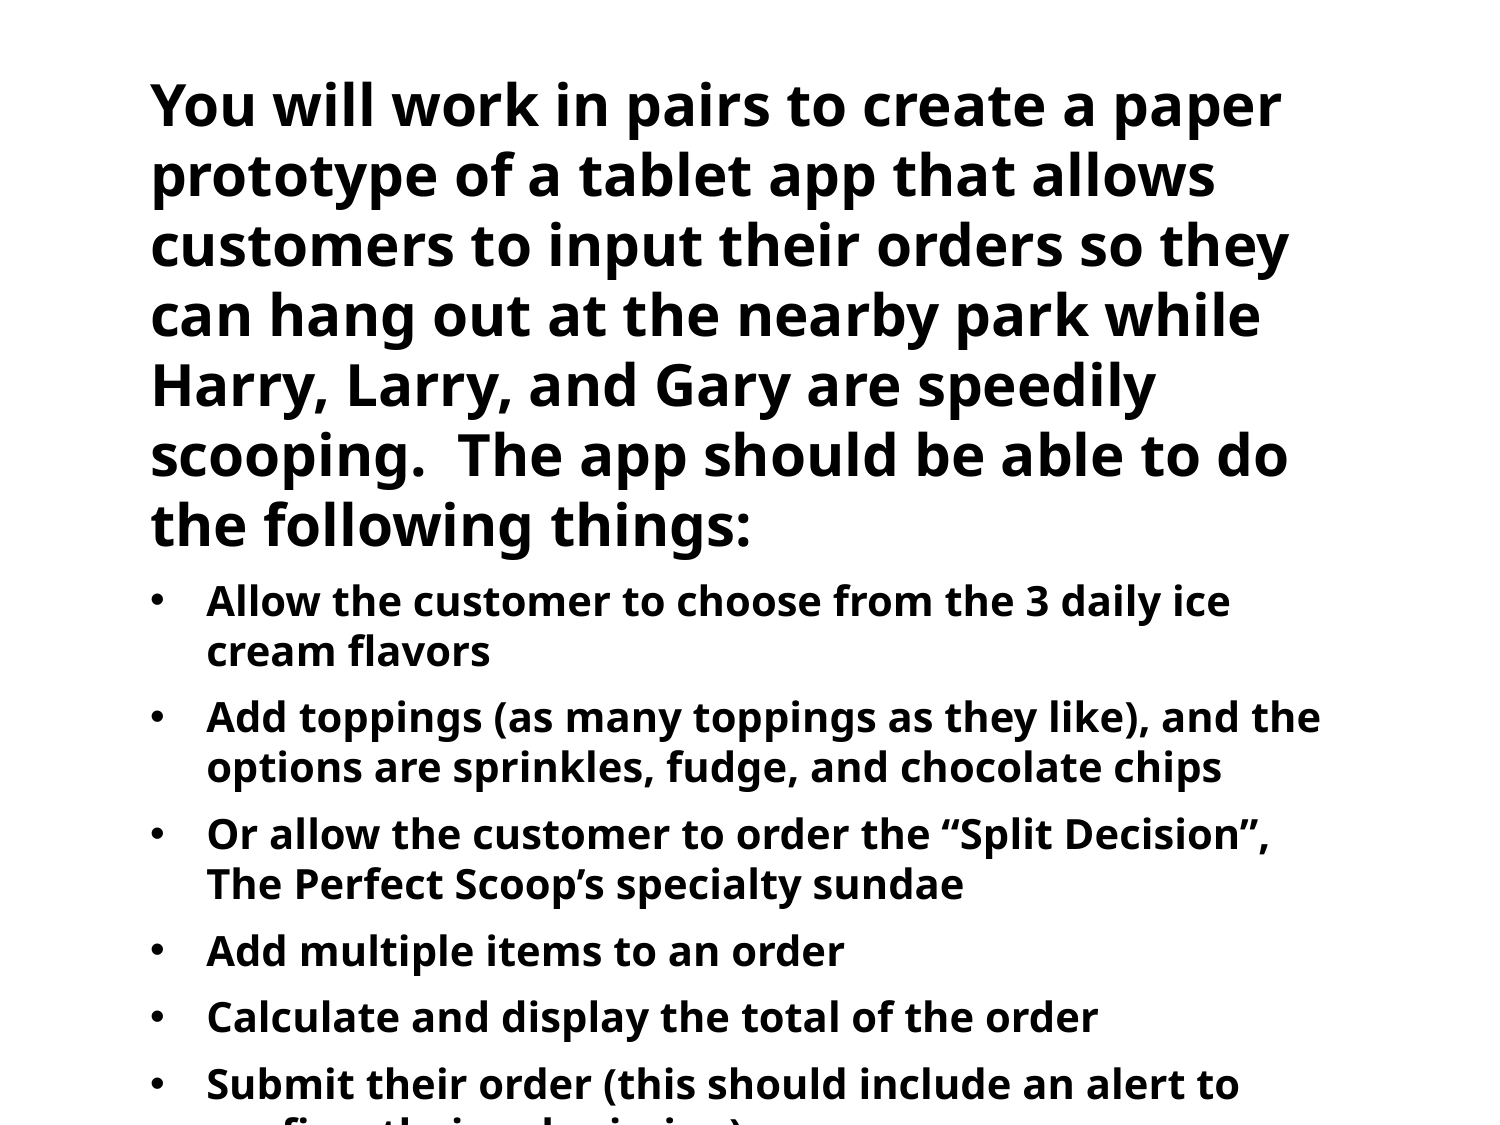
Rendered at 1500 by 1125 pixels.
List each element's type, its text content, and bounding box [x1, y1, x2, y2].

list You will work in pairs to create a paper prototype of a tablet app that allows customers to input their orders so they can hang out at the nearby park while Harry, Larry, and Gary are speedily scooping. The app should be able to do the following things: Allow the customer to choose from the 3 daily ice cream flavors Add toppings (as many toppings as they like), and the options are sprinkles, fudge, and chocolate chips Or allow the customer to order the “Split Decision”, The Perfect Scoop’s specialty sundae Add multiple items to an order Calculate and display the total of the order Submit their order (this should include an alert to confirm their submission) [135, 60, 1369, 1099]
